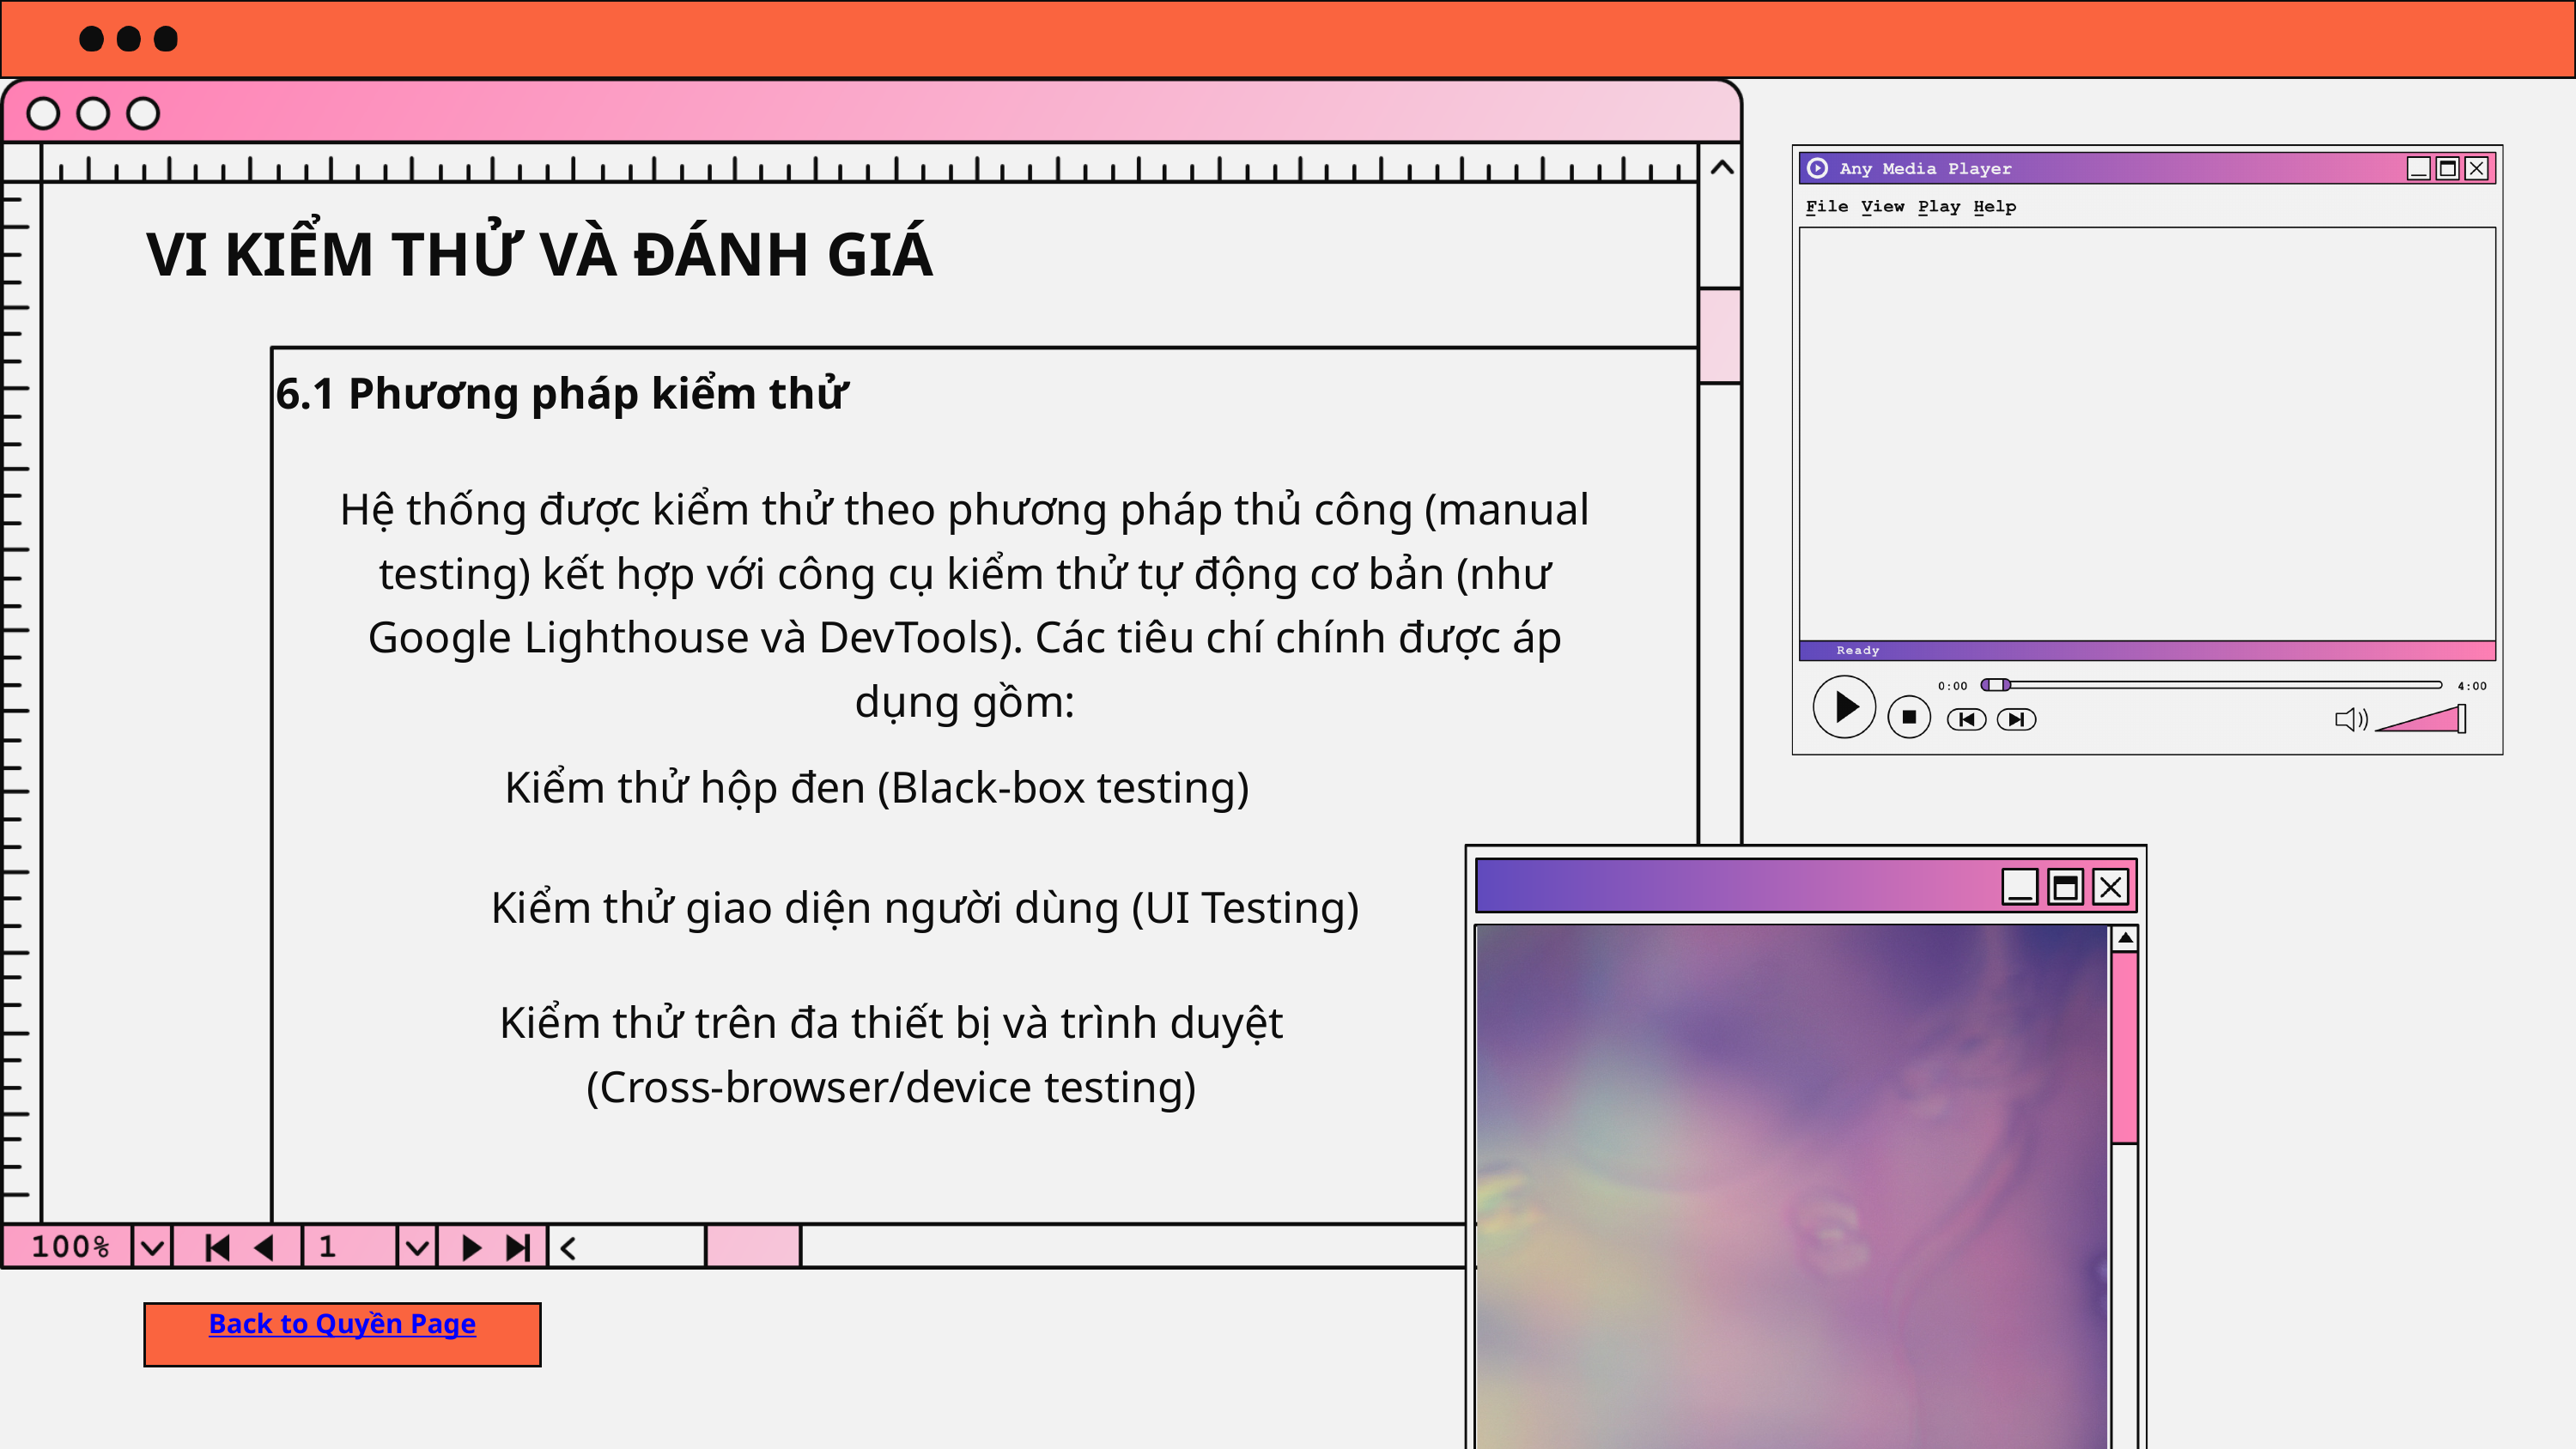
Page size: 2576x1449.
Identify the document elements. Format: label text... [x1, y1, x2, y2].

text_box [1464, 844, 2148, 1449]
text_box Kiểm thử giao diện người dùng (UI Testing) [292, 867, 1570, 932]
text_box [1477, 925, 2108, 1449]
text_box VI KIỂM THỬ VÀ ĐÁNH GIÁ [0, 216, 1200, 361]
text_box 6.1 Phương pháp kiểm thử [270, 361, 854, 482]
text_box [144, 1303, 541, 1367]
text_box Kiểm thử trên đa thiết bị và trình duyệt (Cross-browser/device testing) [253, 982, 1473, 1112]
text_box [0, 0, 2576, 78]
text_box [0, 88, 1744, 1270]
text_box [1791, 144, 2504, 755]
text_box Hệ thống được kiểm thử theo phương pháp thủ công (manual testing) kết hợp với công cụ kiểm thử tự động cơ bản (như Google Lighthouse và DevTools). Các tiêu chí chính được áp dụng gồm: [326, 469, 1604, 791]
text_box Kiểm thử hộp đen (Black-box testing) [233, 747, 1510, 811]
